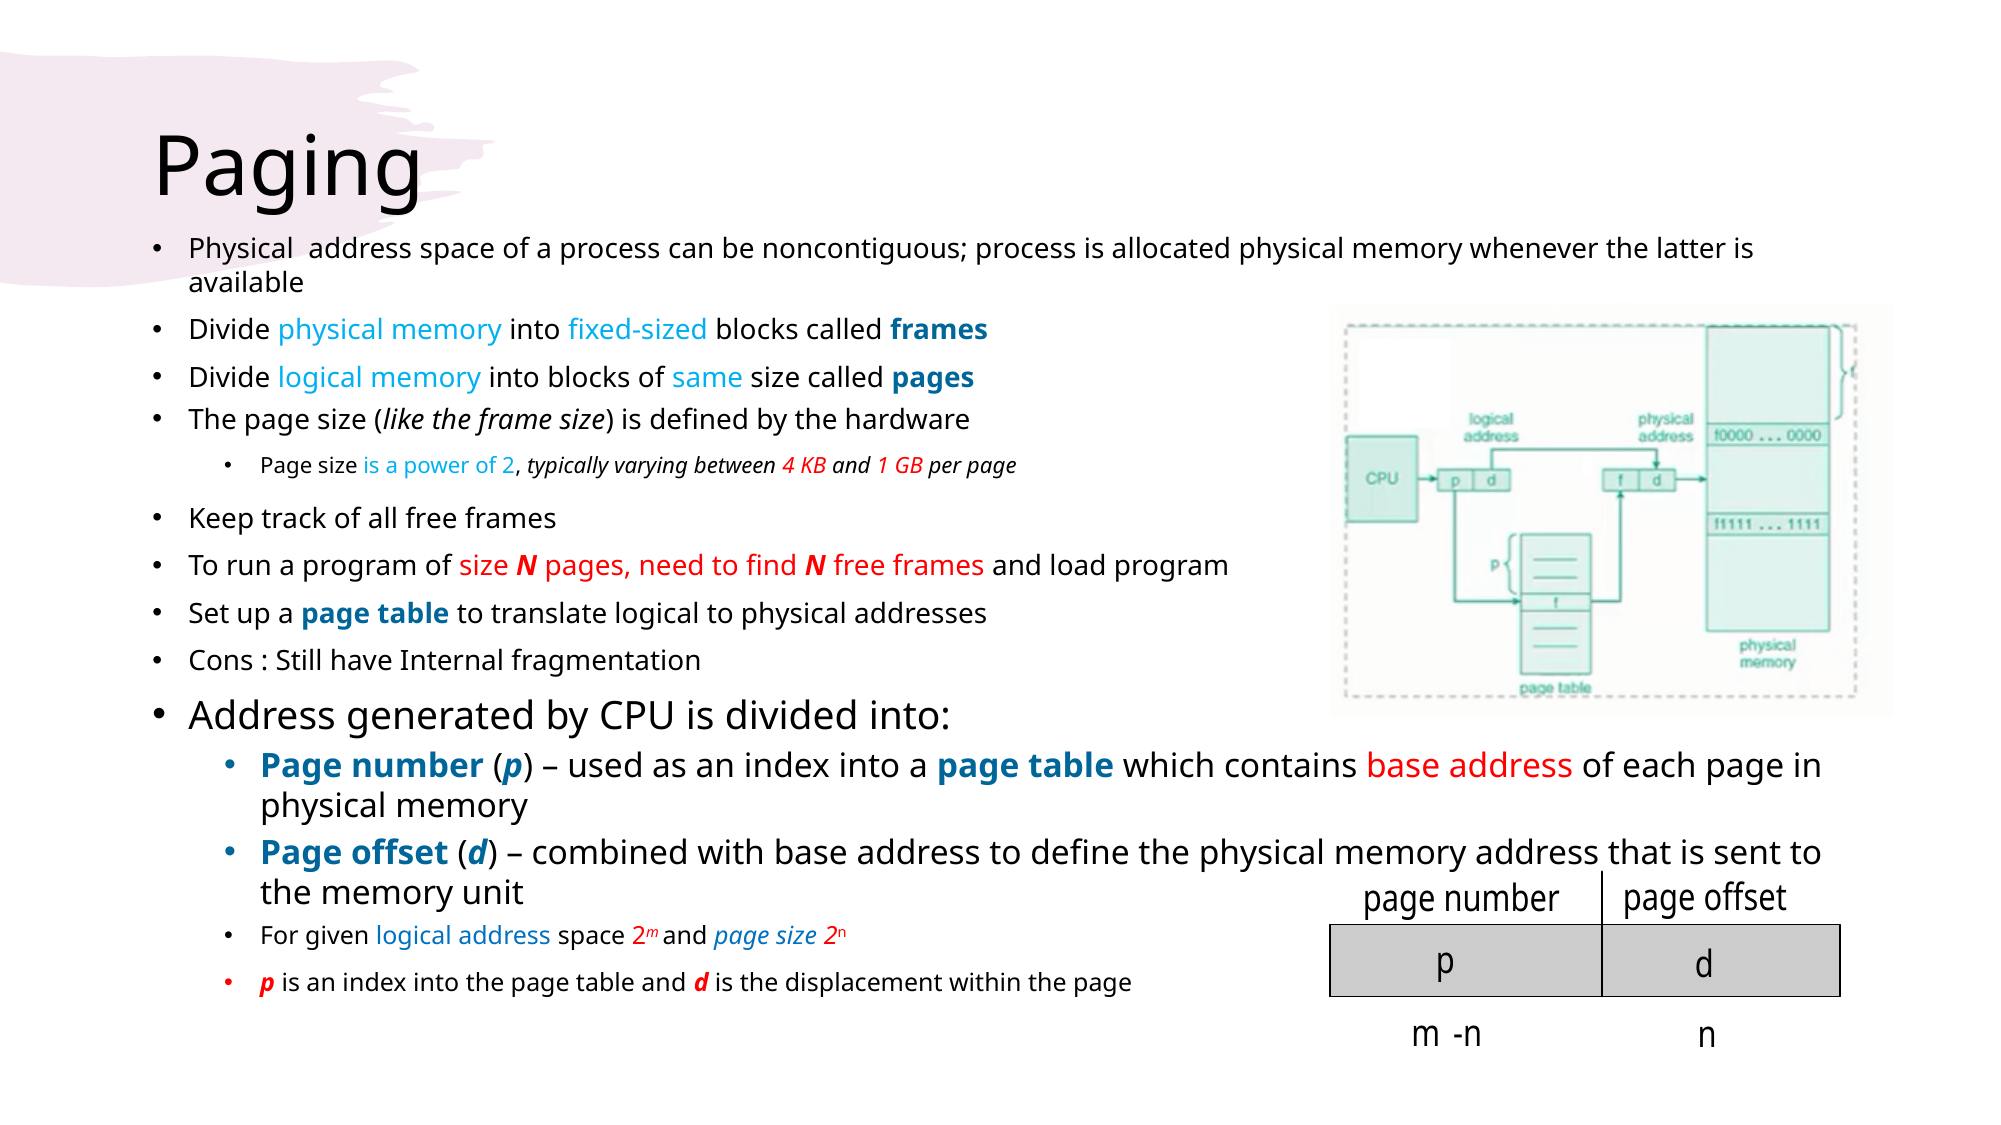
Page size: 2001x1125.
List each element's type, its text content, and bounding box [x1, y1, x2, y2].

list Physical address space of a process can be noncontiguous; process is allocated physical memory whenever the latter is available Divide physical memory into fixed-sized blocks called frames Divide logical memory into blocks of same size called pages The page size (like the frame size) is defined by the hardware Page size is a power of 2, typically varying between 4 KB and 1 GB per page Keep track of all free frames To run a program of size N pages, need to find N free frames and load program Set up a page table to translate logical to physical addresses Cons : Still have Internal fragmentation Address generated by CPU is divided into: Page number (p) – used as an index into a page table which contains base address of each page in physical memory Page offset (d) – combined with base address to define the physical memory address that is sent to the memory unit For given logical address space 2m and page size 2n p is an index into the page table and d is the displacement within the page [137, 223, 1863, 1013]
picture [1314, 863, 1863, 1066]
title Paging [137, 59, 1863, 223]
picture [1330, 302, 1893, 717]
